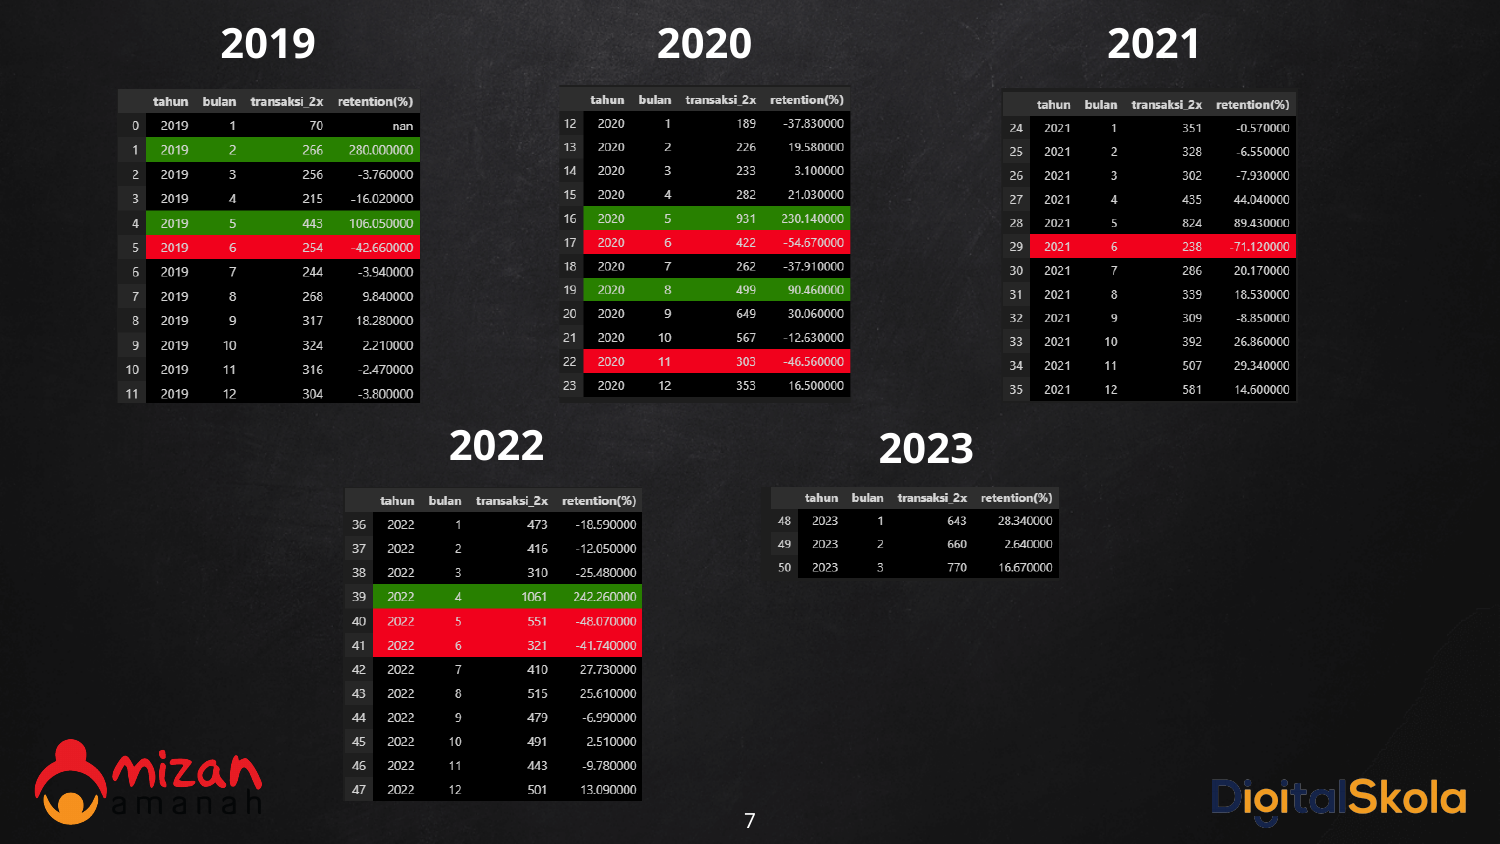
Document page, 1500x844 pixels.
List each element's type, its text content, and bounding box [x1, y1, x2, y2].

slide_number 7 [705, 792, 795, 844]
picture [0, 0, 1500, 844]
text_box 2021 [1080, 1, 1230, 75]
text_box 2022 [422, 404, 572, 477]
text_box 2020 [630, 1, 780, 75]
text_box 2023 [851, 406, 1002, 480]
text_box 2019 [193, 1, 344, 75]
